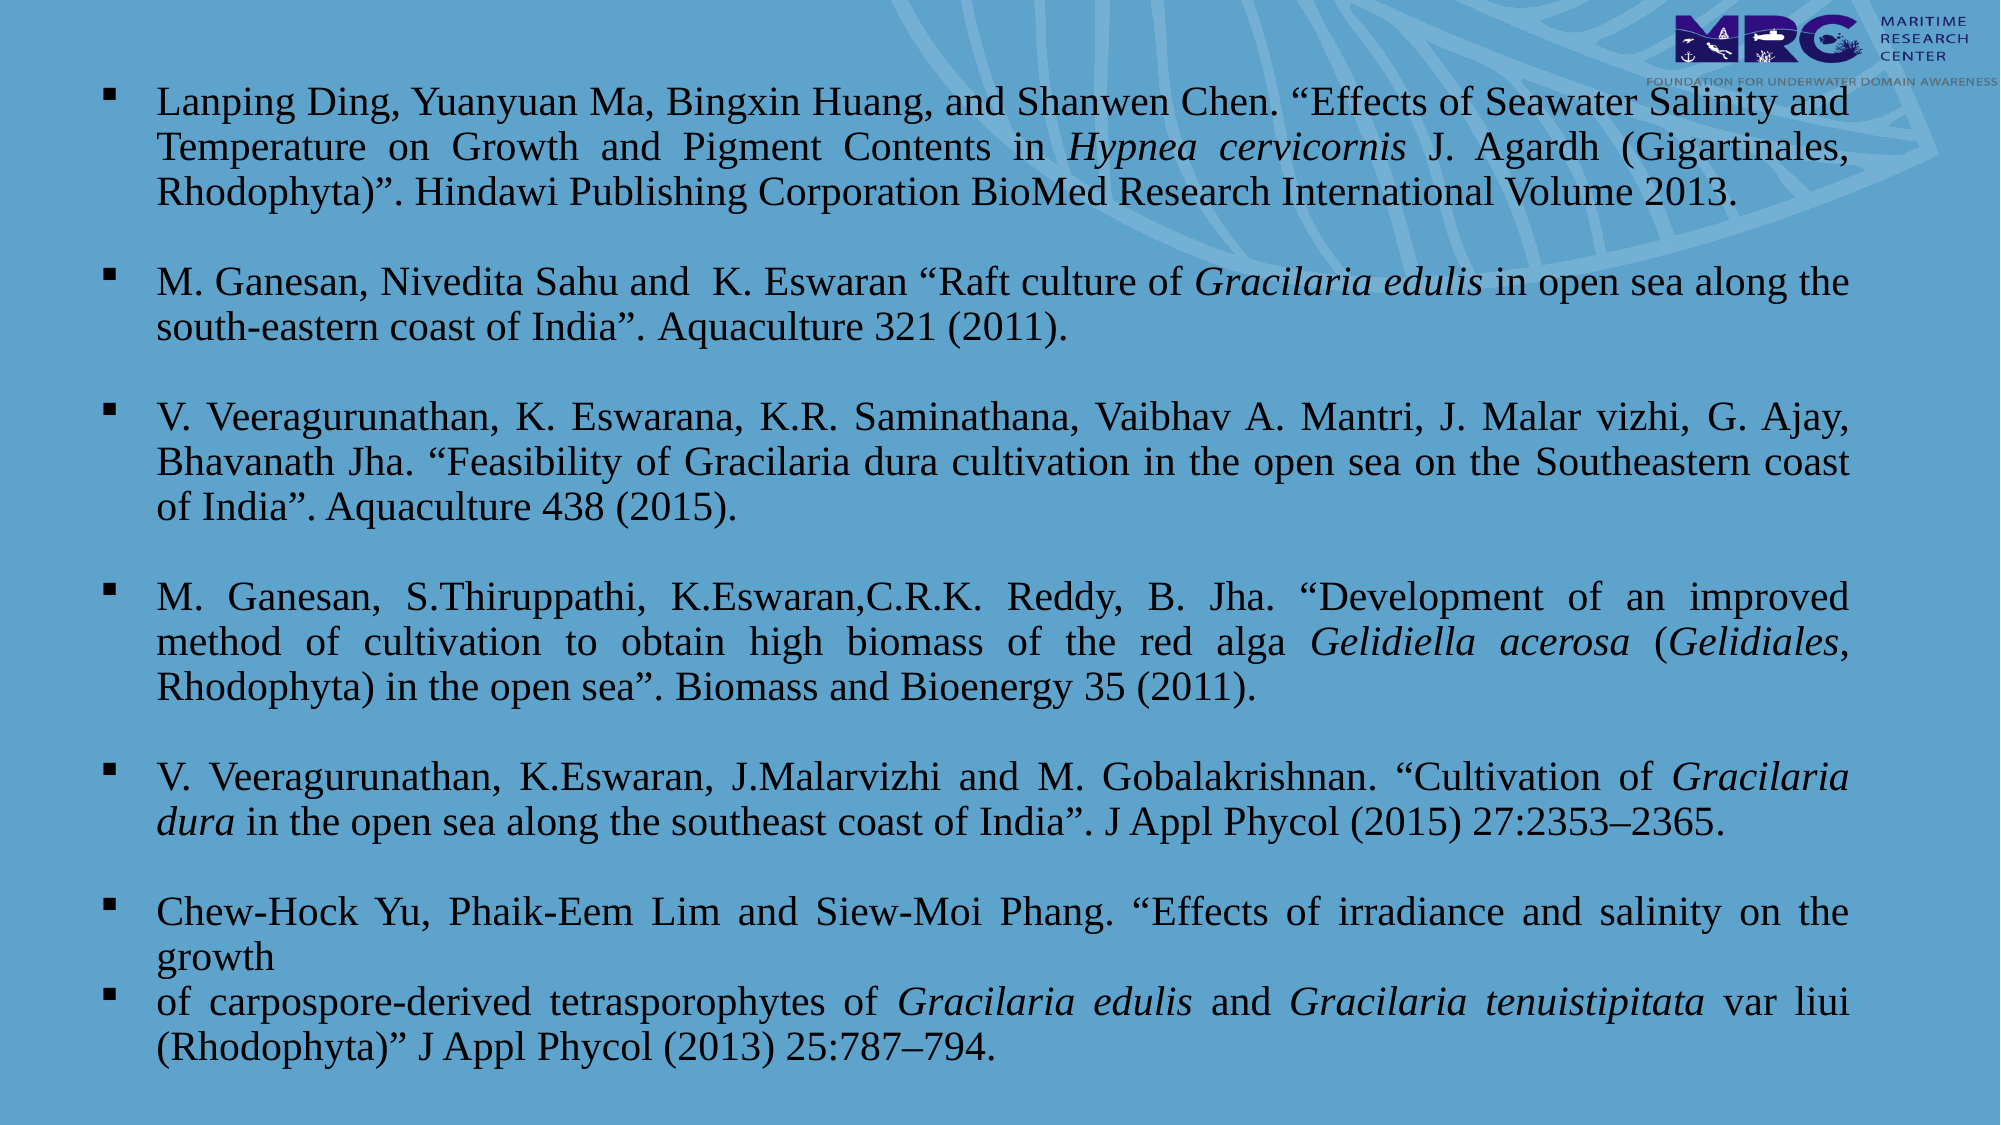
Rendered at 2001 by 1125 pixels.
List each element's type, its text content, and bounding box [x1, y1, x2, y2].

list Lanping Ding, Yuanyuan Ma, Bingxin Huang, and Shanwen Chen. “Effects of Seawater Salinity and Temperature on Growth and Pigment Contents in Hypnea cervicornis J. Agardh (Gigartinales, Rhodophyta)”. Hindawi Publishing Corporation BioMed Research International Volume 2013. M. Ganesan, Nivedita Sahu and K. Eswaran “Raft culture of Gracilaria edulis in open sea along the south-eastern coast of India”. Aquaculture 321 (2011). V. Veeragurunathan, K. Eswarana, K.R. Saminathana, Vaibhav A. Mantri, J. Malar vizhi, G. Ajay, Bhavanath Jha. “Feasibility of Gracilaria dura cultivation in the open sea on the Southeastern coast of India”. Aquaculture 438 (2015). M. Ganesan, S.Thiruppathi, K.Eswaran,C.R.K. Reddy, B. Jha. “Development of an improved method of cultivation to obtain high biomass of the red alga Gelidiella acerosa (Gelidiales, Rhodophyta) in the open sea”. Biomass and Bioenergy 35 (2011). V. Veeragurunathan, K.Eswaran, J.Malarvizhi and M. Gobalakrishnan. “Cultivation of Gracilaria dura in the open sea along the southeast coast of India”. J Appl Phycol (2015) 27:2353–2365. Chew-Hock Yu, Phaik-Eem Lim and Siew-Moi Phang. “Effects of irradiance and salinity on the growth of carpospore-derived tetrasporophytes of Gracilaria edulis and Gracilaria tenuistipitata var liui (Rhodophyta)” J Appl Phycol (2013) 25:787–794. [100, 79, 1851, 262]
picture [888, 0, 2000, 293]
